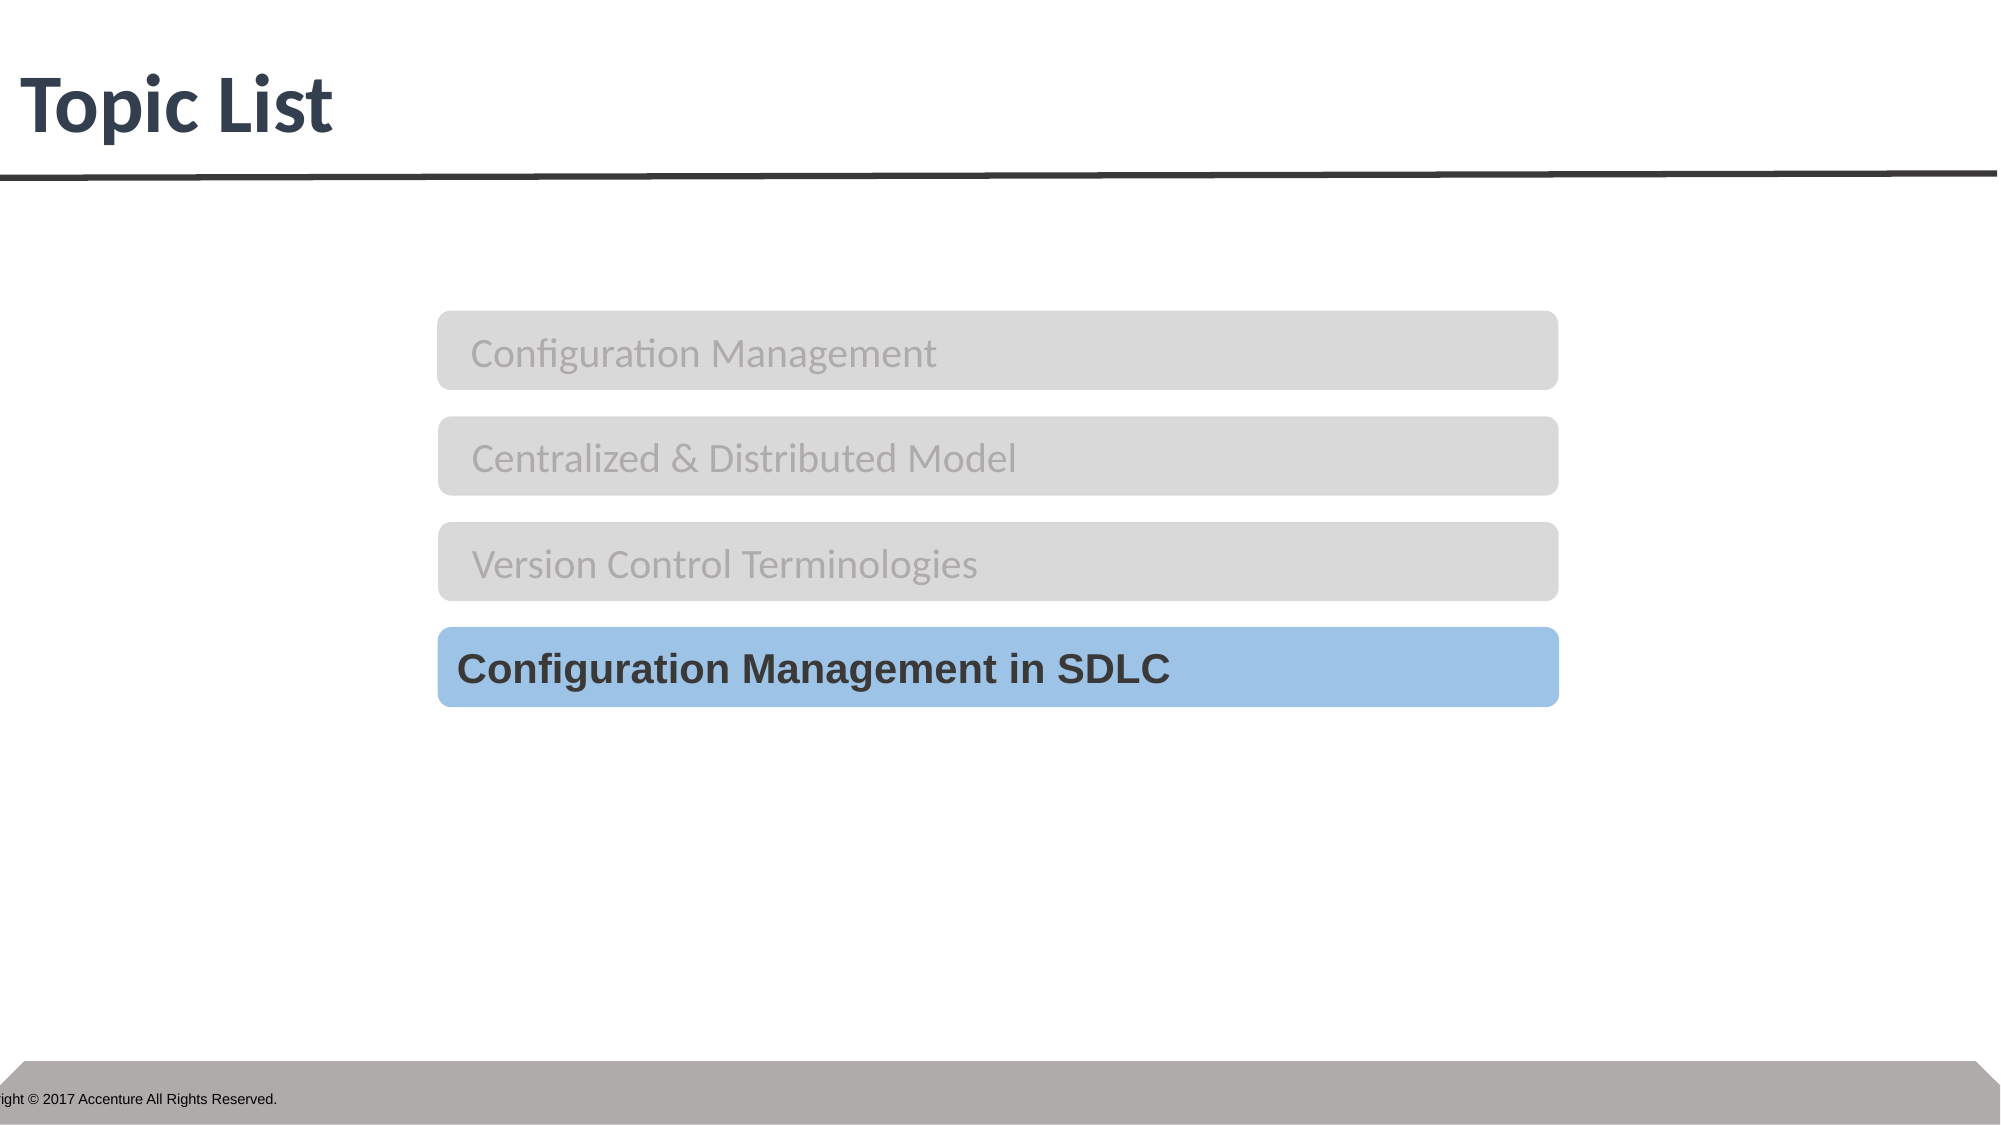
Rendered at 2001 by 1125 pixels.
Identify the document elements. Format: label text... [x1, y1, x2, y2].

text_box Configuration Management [436, 310, 1559, 391]
text_box Version Control Terminologies [437, 521, 1560, 602]
text_box Centralized & Distributed Model [437, 415, 1560, 497]
text_box Configuration Management in SDLC [437, 626, 1560, 708]
title Topic List [5, 53, 2000, 147]
